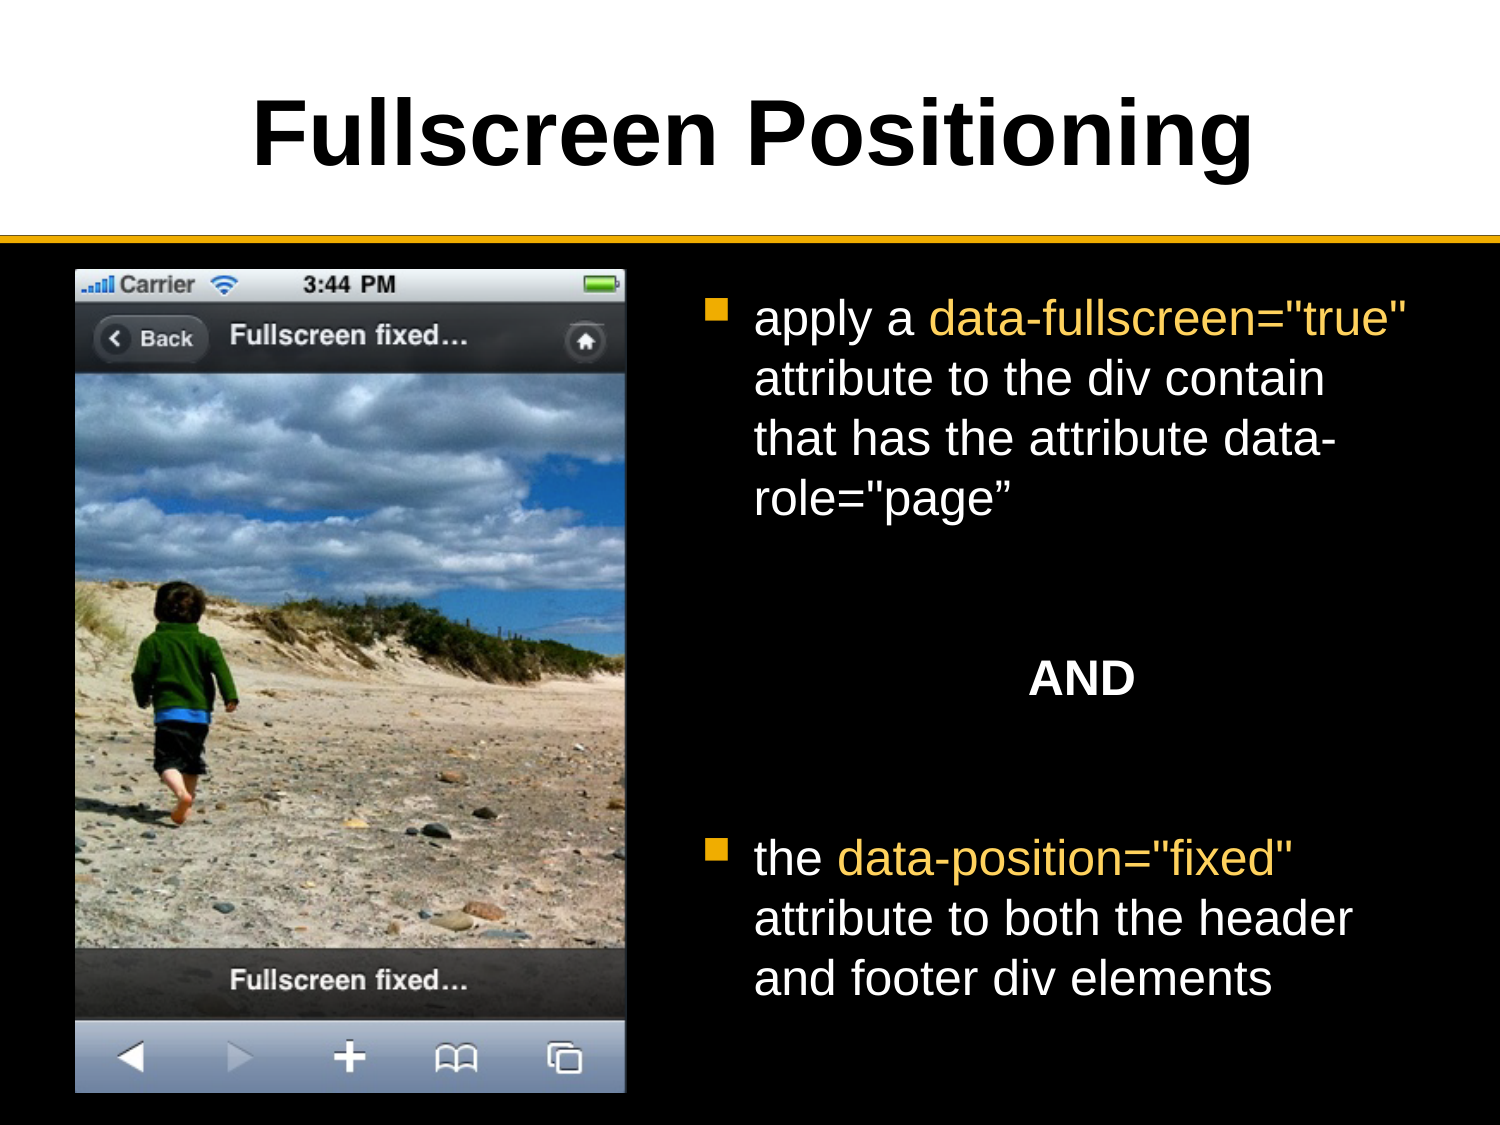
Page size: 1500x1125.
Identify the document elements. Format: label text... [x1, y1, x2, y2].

title Fullscreen Positioning [75, 24, 1425, 231]
list apply a data-fullscreen="true" attribute to the div contain that has the attribute data-role="page” AND the data-position="fixed" attribute to both the header and footer div elements [672, 269, 1425, 1094]
picture [74, 269, 627, 1094]
